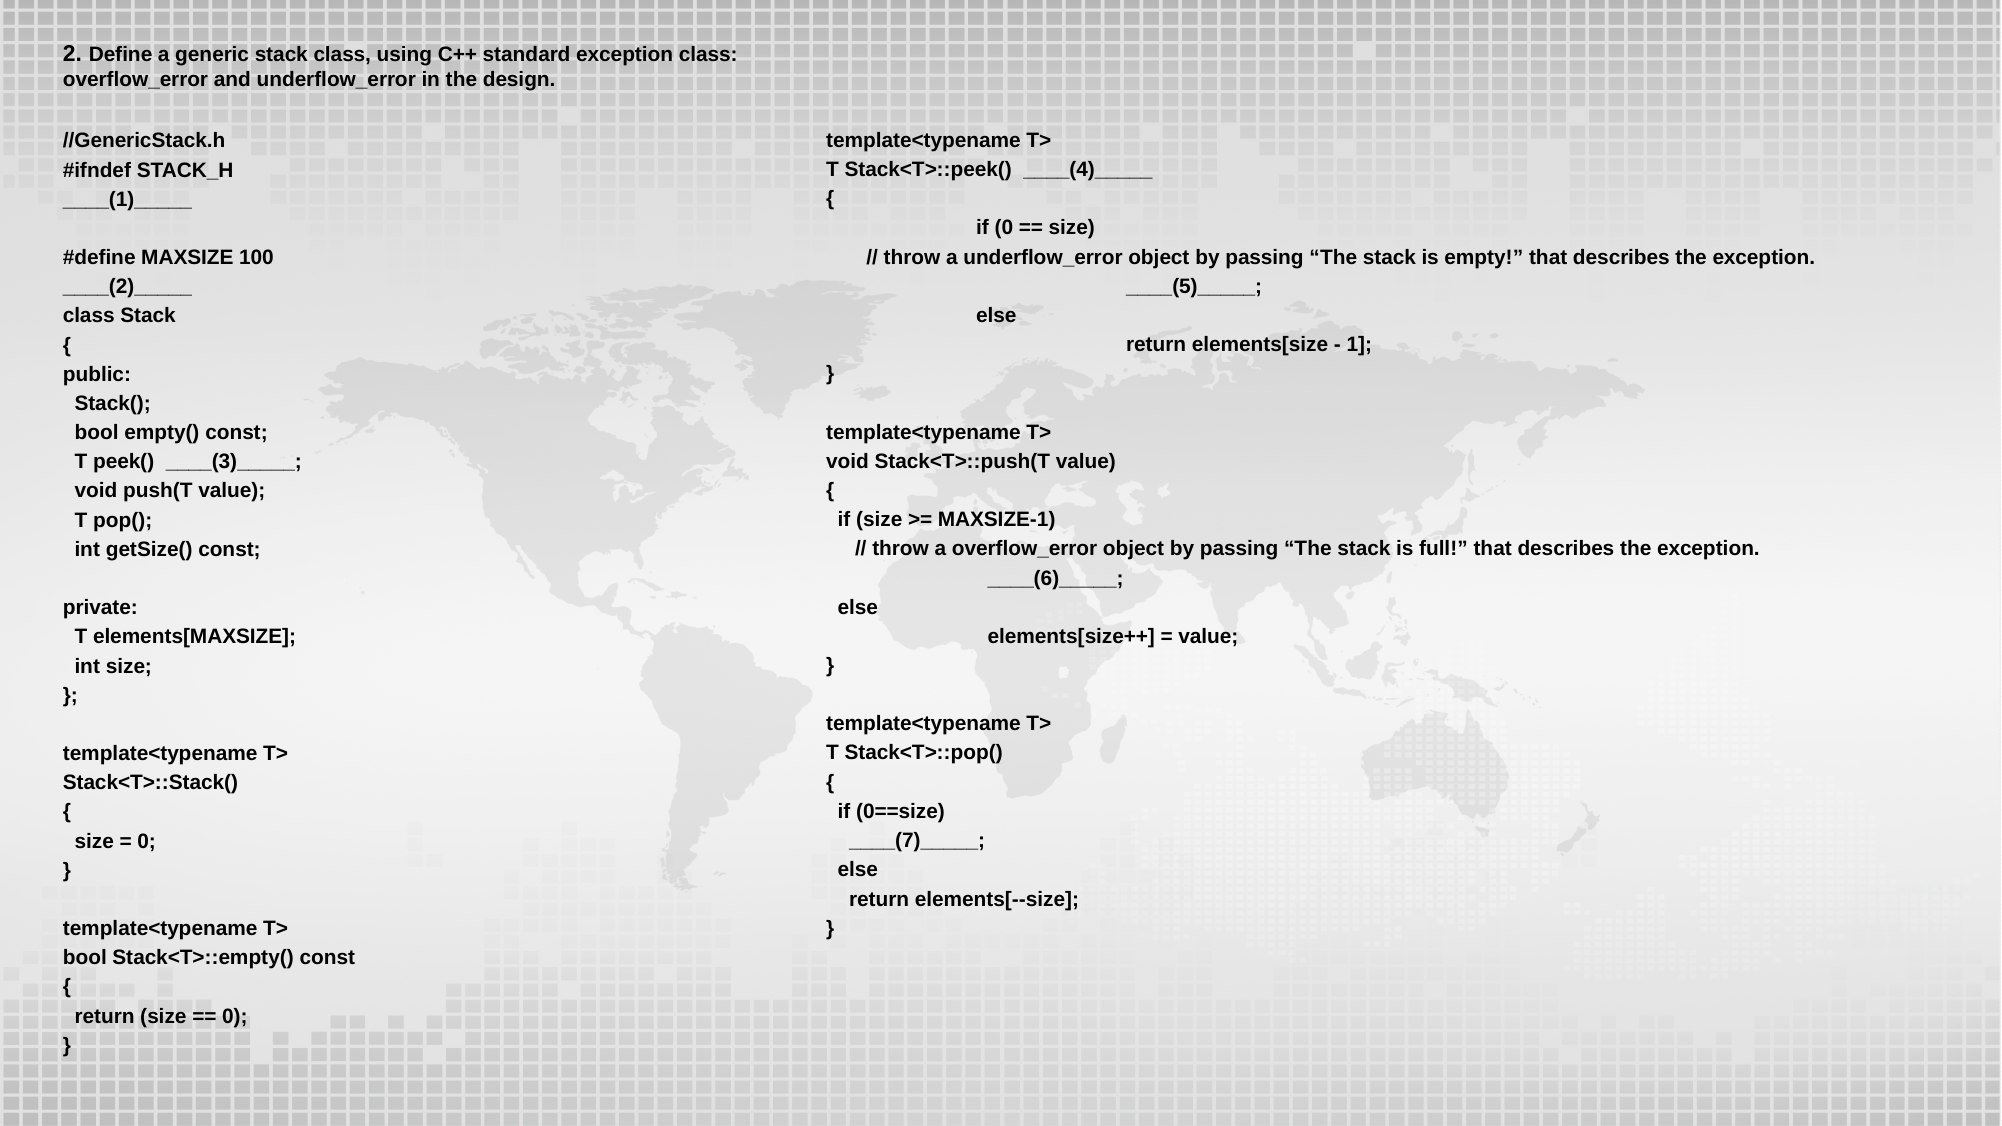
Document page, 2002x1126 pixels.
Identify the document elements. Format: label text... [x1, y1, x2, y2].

picture [0, 0, 2000, 1126]
text_box template<typename T> T Stack<T>::peek() ____(4)_____ { if (0 == size) // throw a underflow_error object by passing “The stack is empty!” that describes the exception. ____(5)_____; else return elements[size - 1]; } template<typename T> void Stack<T>::push(T value) { if (size >= MAXSIZE-1) // throw a overflow_error object by passing “The stack is full!” that describes the exception. ____(6)_____; else elements[size++] = value; } template<typename T> T Stack<T>::pop() { if (0==size) ____(7)_____; else return elements[--size]; } [811, 90, 1875, 1118]
text_box 2. Define a generic stack class, using C++ standard exception class: overflow_error and underflow_error in the design. //GenericStack.h #ifndef STACK_H ____(1)_____ #define MAXSIZE 100 ____(2)_____ class Stack { public: Stack(); bool empty() const; T peek() ____(3)_____; void push(T value); T pop(); int getSize() const; private: T elements[MAXSIZE]; int size; }; template<typename T> Stack<T>::Stack() { size = 0; } template<typename T> bool Stack<T>::empty() const { return (size == 0); } [48, 31, 836, 1059]
